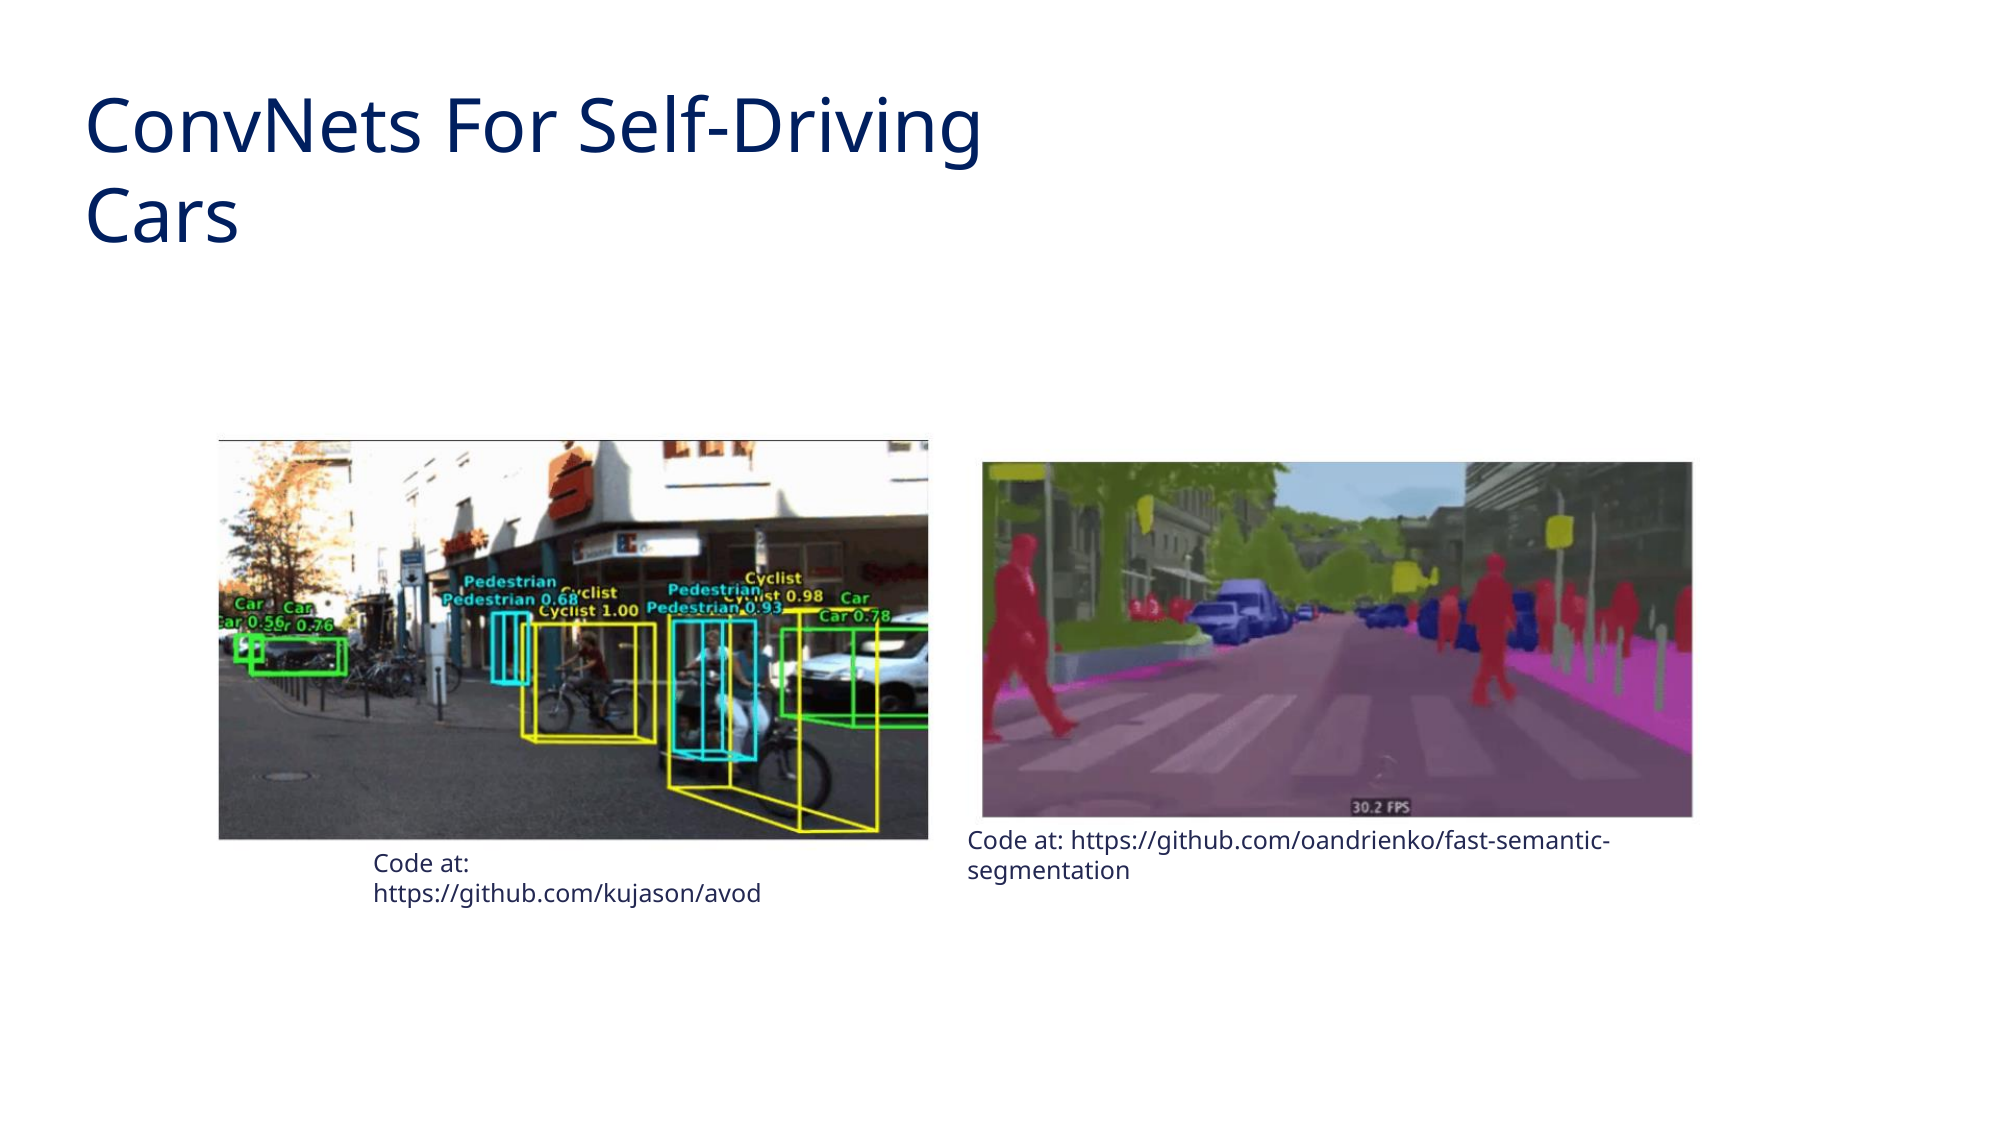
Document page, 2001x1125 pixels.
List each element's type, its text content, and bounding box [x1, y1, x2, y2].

text_box [0, 0, 2000, 1125]
text_box Code at: https://github.com/oandrienko/fast-semantic-segmentation [967, 824, 1725, 885]
text_box Code at: https://github.com/kujason/avod [373, 847, 844, 908]
text_box ConvNets For Self-Driving Cars [84, 76, 1116, 258]
